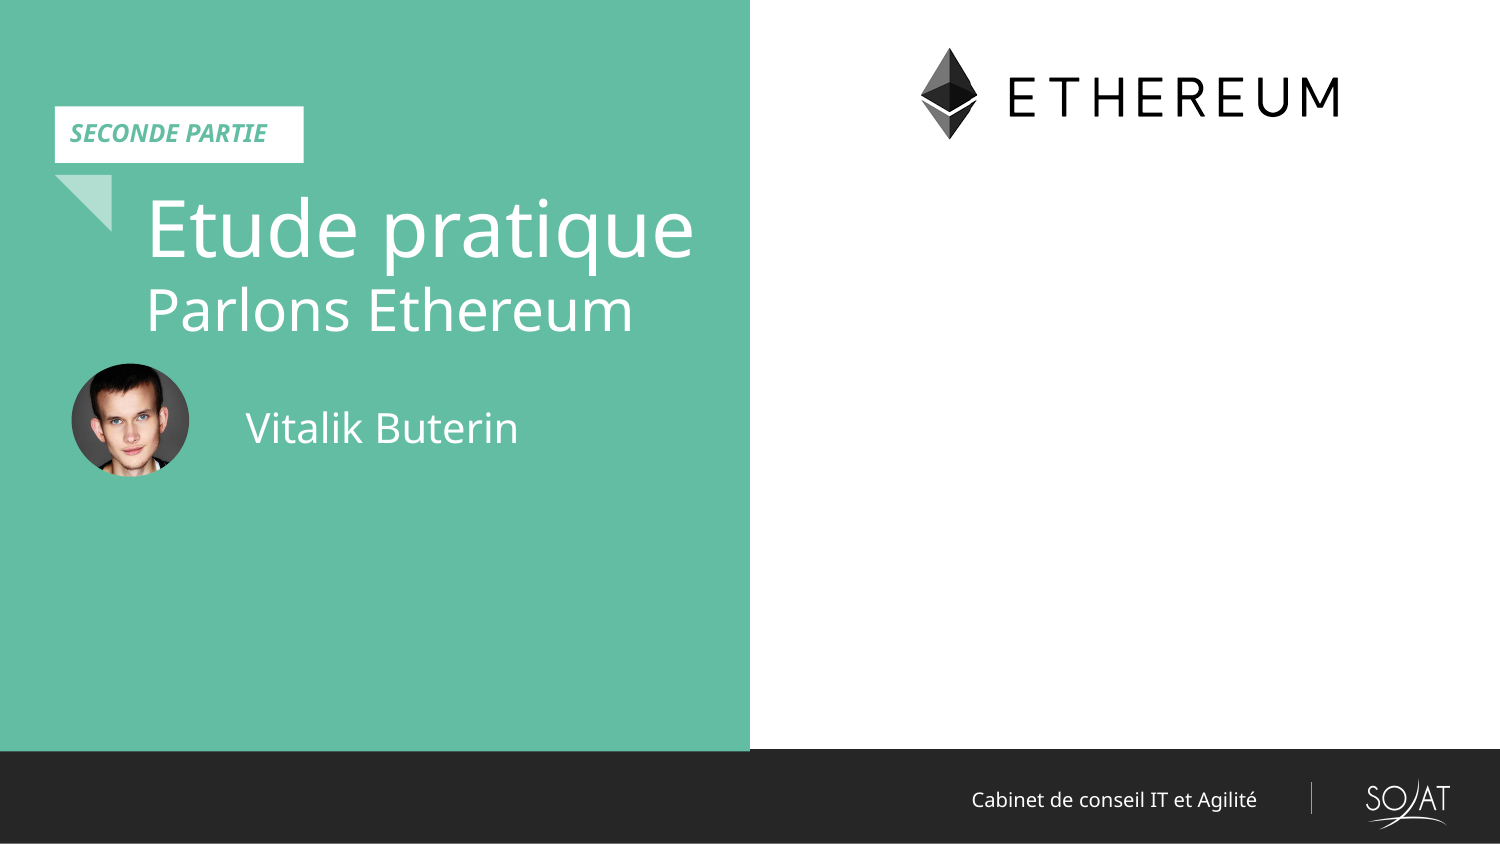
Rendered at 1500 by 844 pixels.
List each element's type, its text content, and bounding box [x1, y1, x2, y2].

picture [71, 363, 190, 477]
title Etude pratique Parlons Ethereum [130, 162, 714, 407]
subtitle SECONDE PARTIE [54, 106, 304, 163]
text_box Vitalik Buterin [230, 394, 535, 460]
picture [907, 38, 1353, 148]
picture [1365, 778, 1451, 830]
